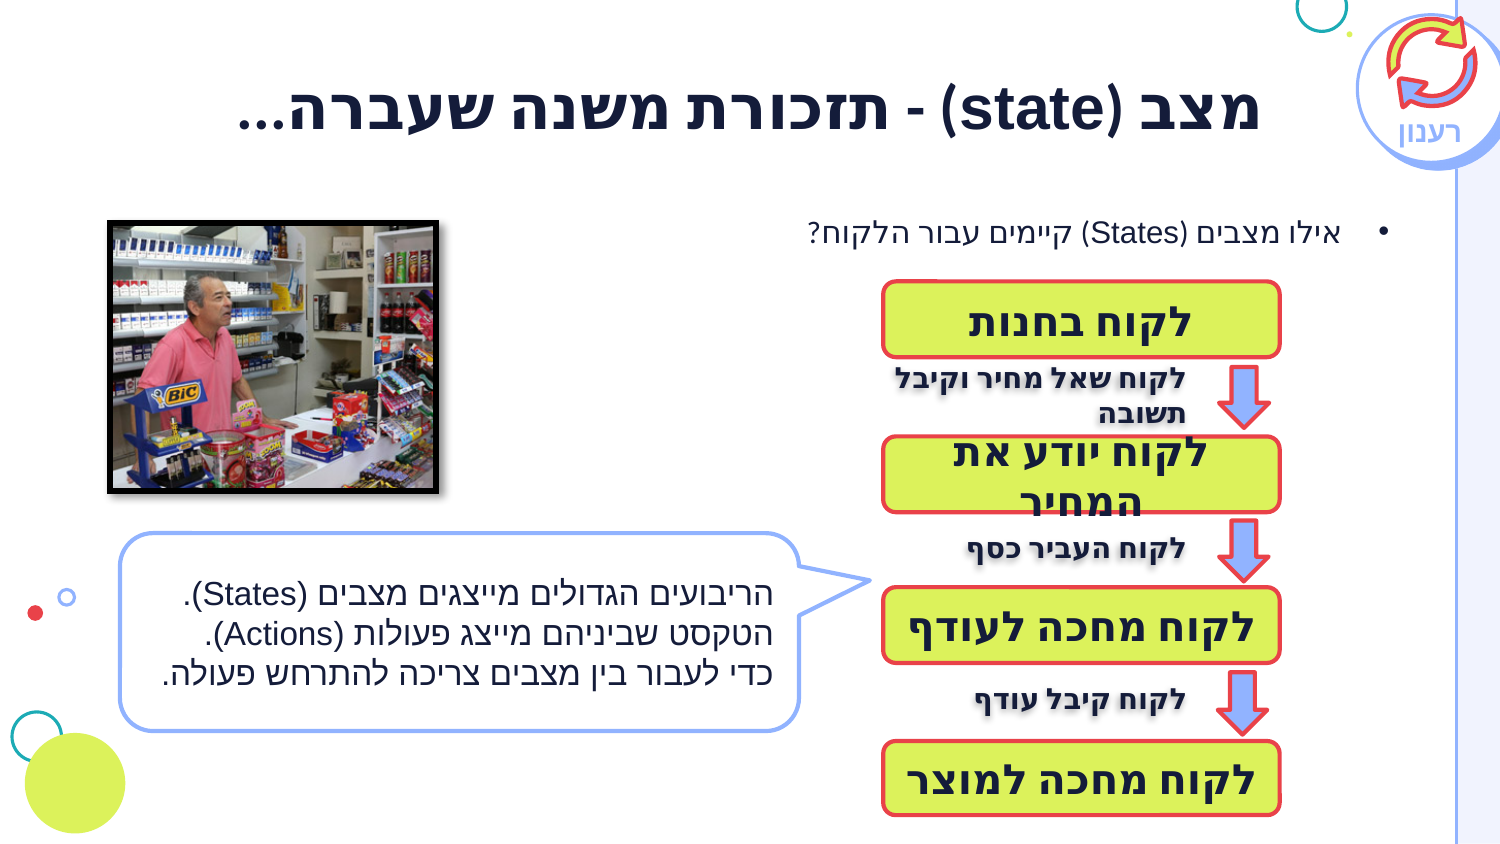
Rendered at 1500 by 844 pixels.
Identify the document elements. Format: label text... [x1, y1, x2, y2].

text_box לקוח מחכה למוצר [881, 738, 1282, 818]
text_box רענון [1370, 105, 1490, 156]
text_box [1217, 364, 1272, 431]
text_box לקוח מחכה לעודף [881, 585, 1282, 666]
picture [112, 226, 434, 489]
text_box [1385, 15, 1478, 110]
text_box לקוח יודע את המחיר [881, 434, 1282, 515]
text_box הריבועים הגדולים מייצגים מצבים (States). הטקסט שביניהם מייצג פעולות (Actions). כדי לעבור בין מצבים צריכה להתרחש פעולה. [117, 530, 872, 734]
title מצב (state) - תזכורת משנה שעברה... [88, 66, 1412, 176]
text_box לקוח בחנות [881, 279, 1282, 360]
list אילו מצבים (States) קיימים עבור הלקוח? [88, 212, 1412, 724]
text_box לקוח קיבל עודף [870, 663, 1207, 732]
text_box [1215, 670, 1270, 737]
text_box [1217, 518, 1271, 584]
text_box לקוח העביר כסף [885, 513, 1207, 582]
text_box לקוח שאל מחיר וקיבל תשובה [840, 360, 1207, 429]
